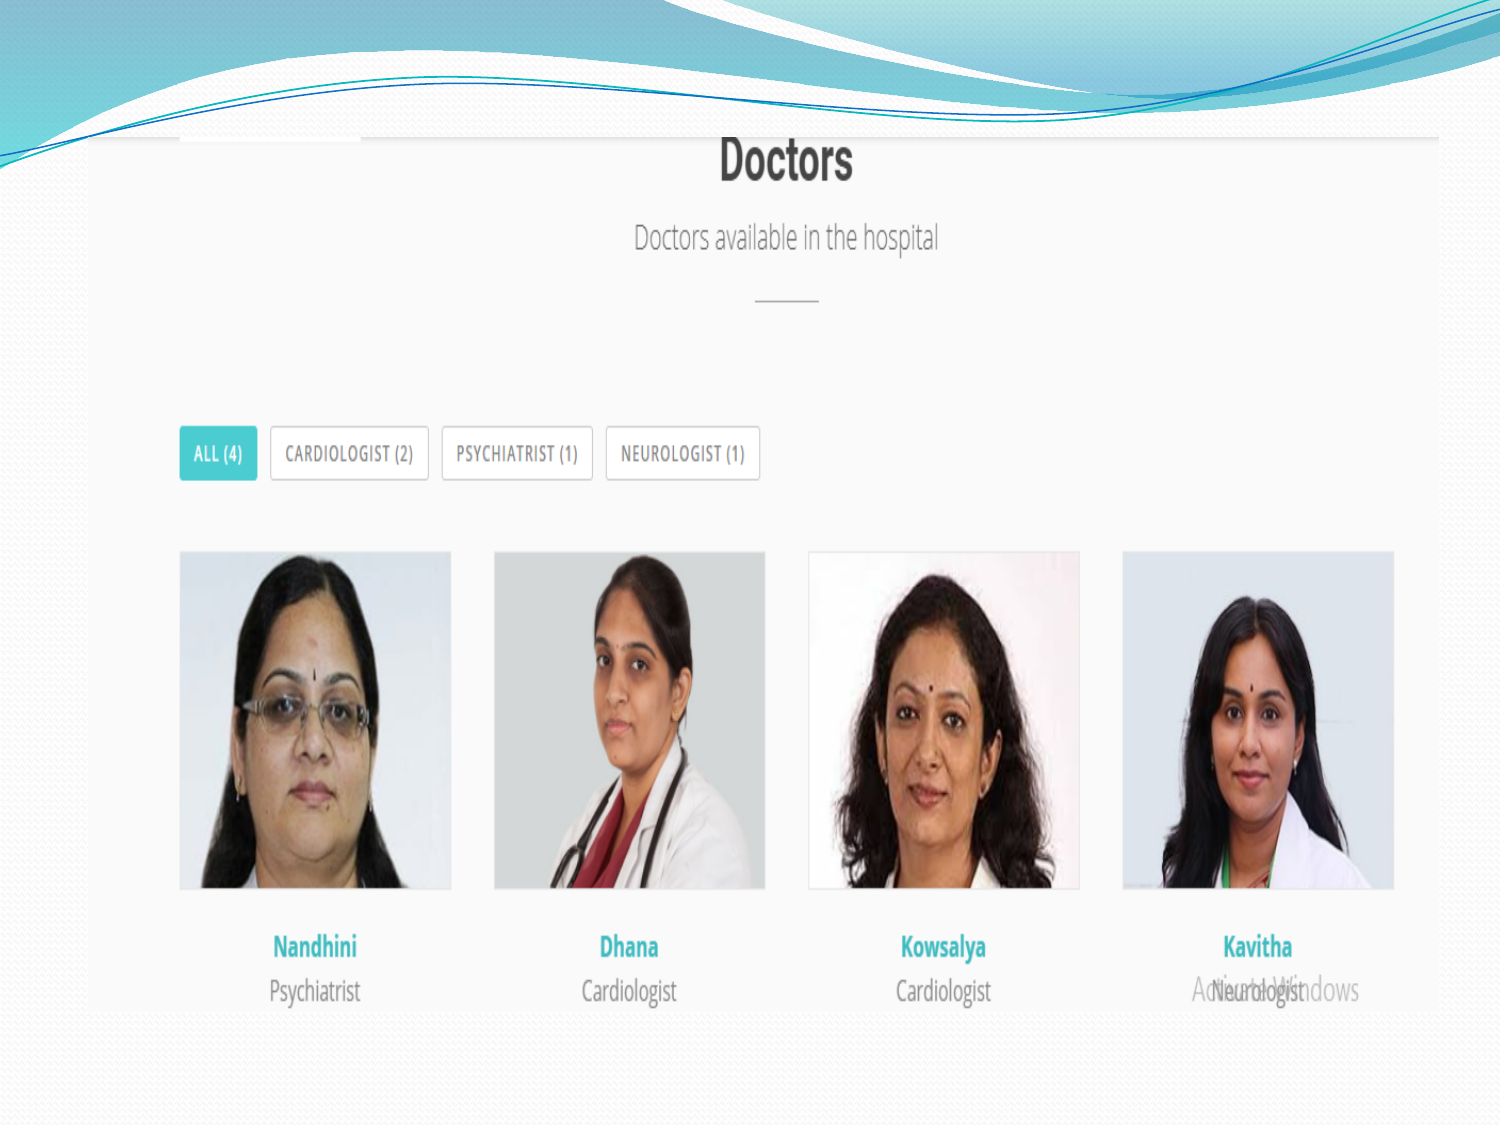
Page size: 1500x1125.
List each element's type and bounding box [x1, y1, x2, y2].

list [88, 136, 1439, 1012]
